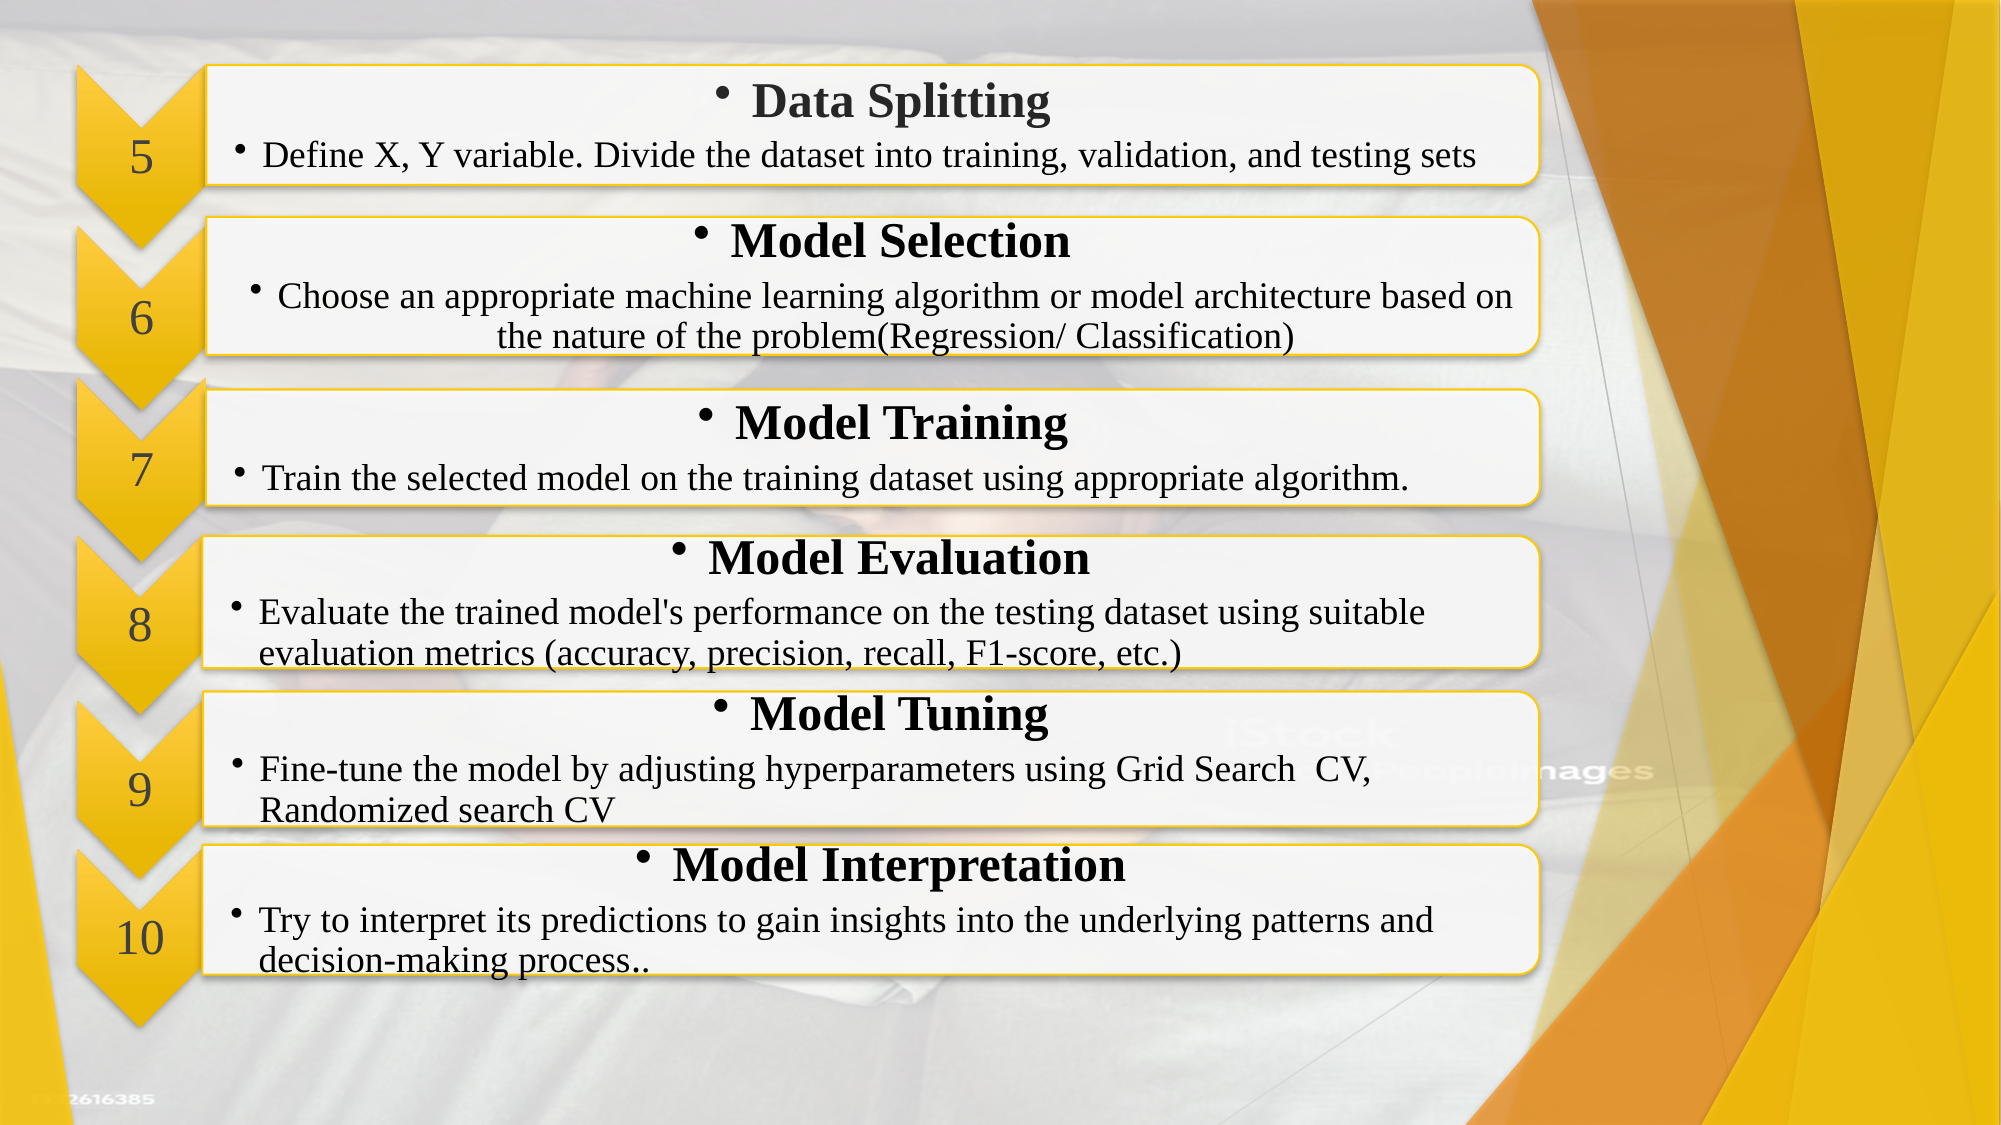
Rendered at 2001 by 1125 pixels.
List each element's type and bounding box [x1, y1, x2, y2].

text_box [76, 64, 1541, 535]
text_box [76, 535, 1541, 1035]
